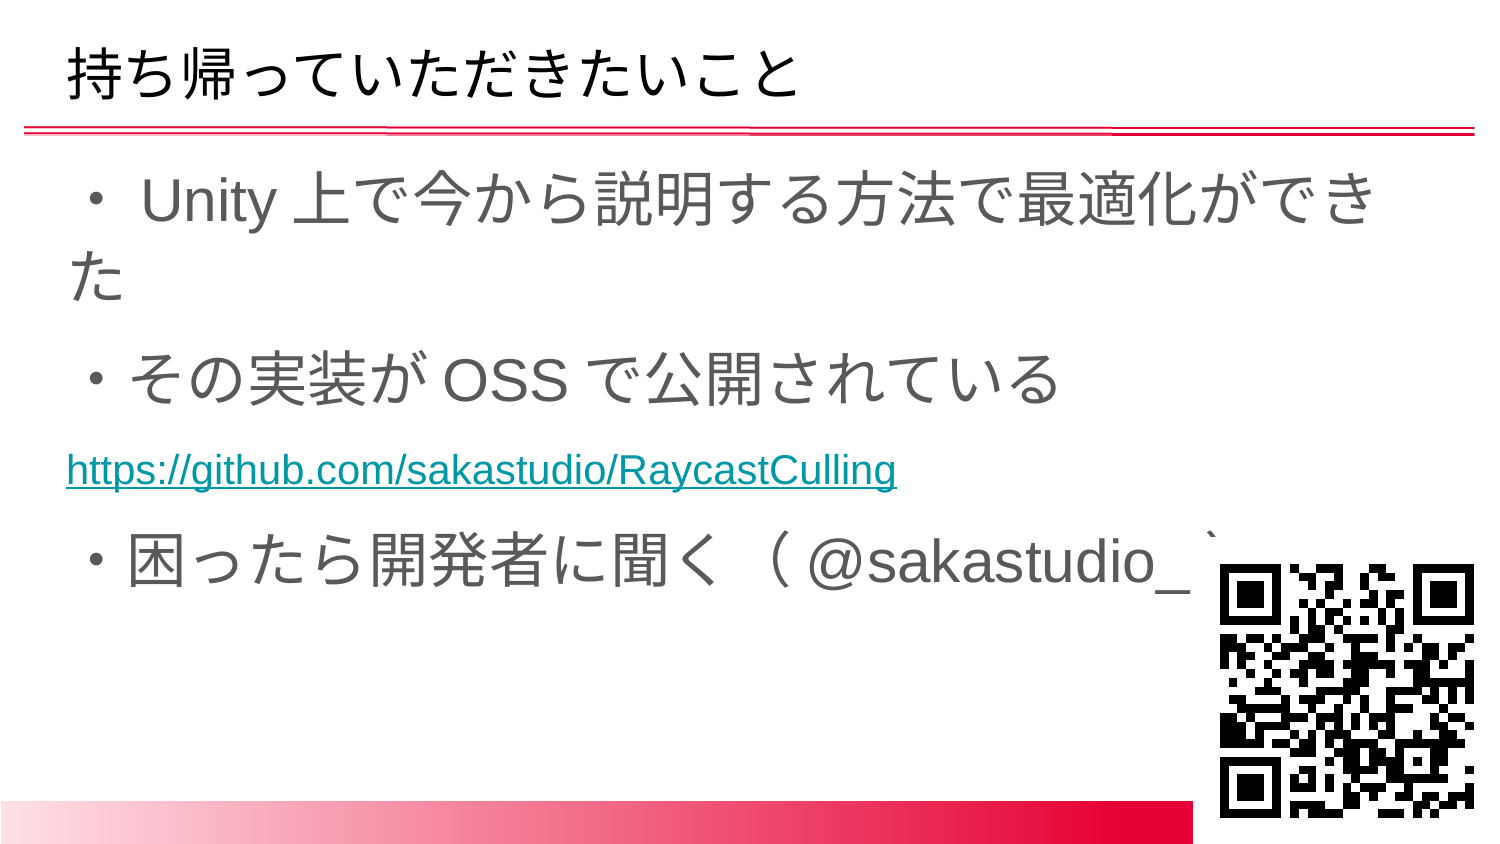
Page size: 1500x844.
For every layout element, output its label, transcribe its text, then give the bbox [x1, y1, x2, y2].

picture [1, 536, 1500, 844]
title 持ち帰っていただきたいこと [51, 28, 1449, 123]
picture [24, 132, 1475, 136]
list ・Unity上で今から説明する方法で最適化ができた ・その実装がOSSで公開されている https://github.com/sakastudio/RaycastCulling ・困ったら開発者に聞く（@sakastudio_） [51, 141, 1449, 821]
